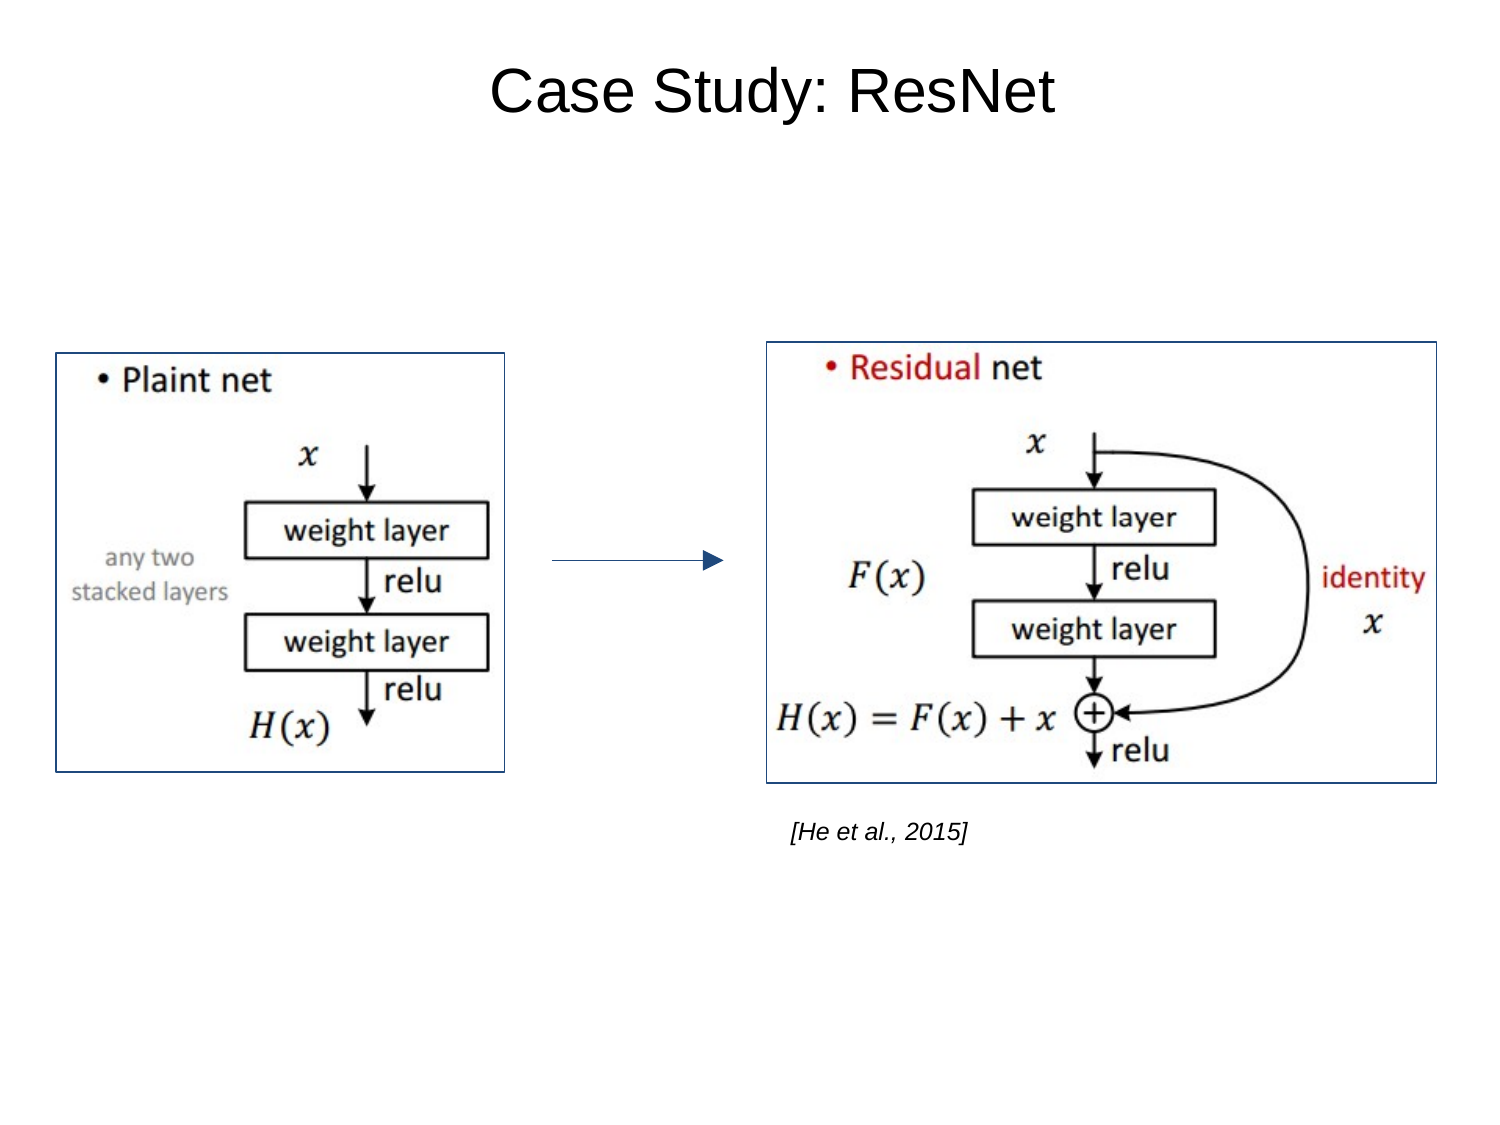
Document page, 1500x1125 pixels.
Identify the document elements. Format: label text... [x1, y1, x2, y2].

text_box Case Study: ResNet [124, 35, 1422, 198]
text_box [He et al., 2015] [687, 800, 1072, 871]
picture [56, 353, 505, 772]
picture [766, 342, 1436, 783]
